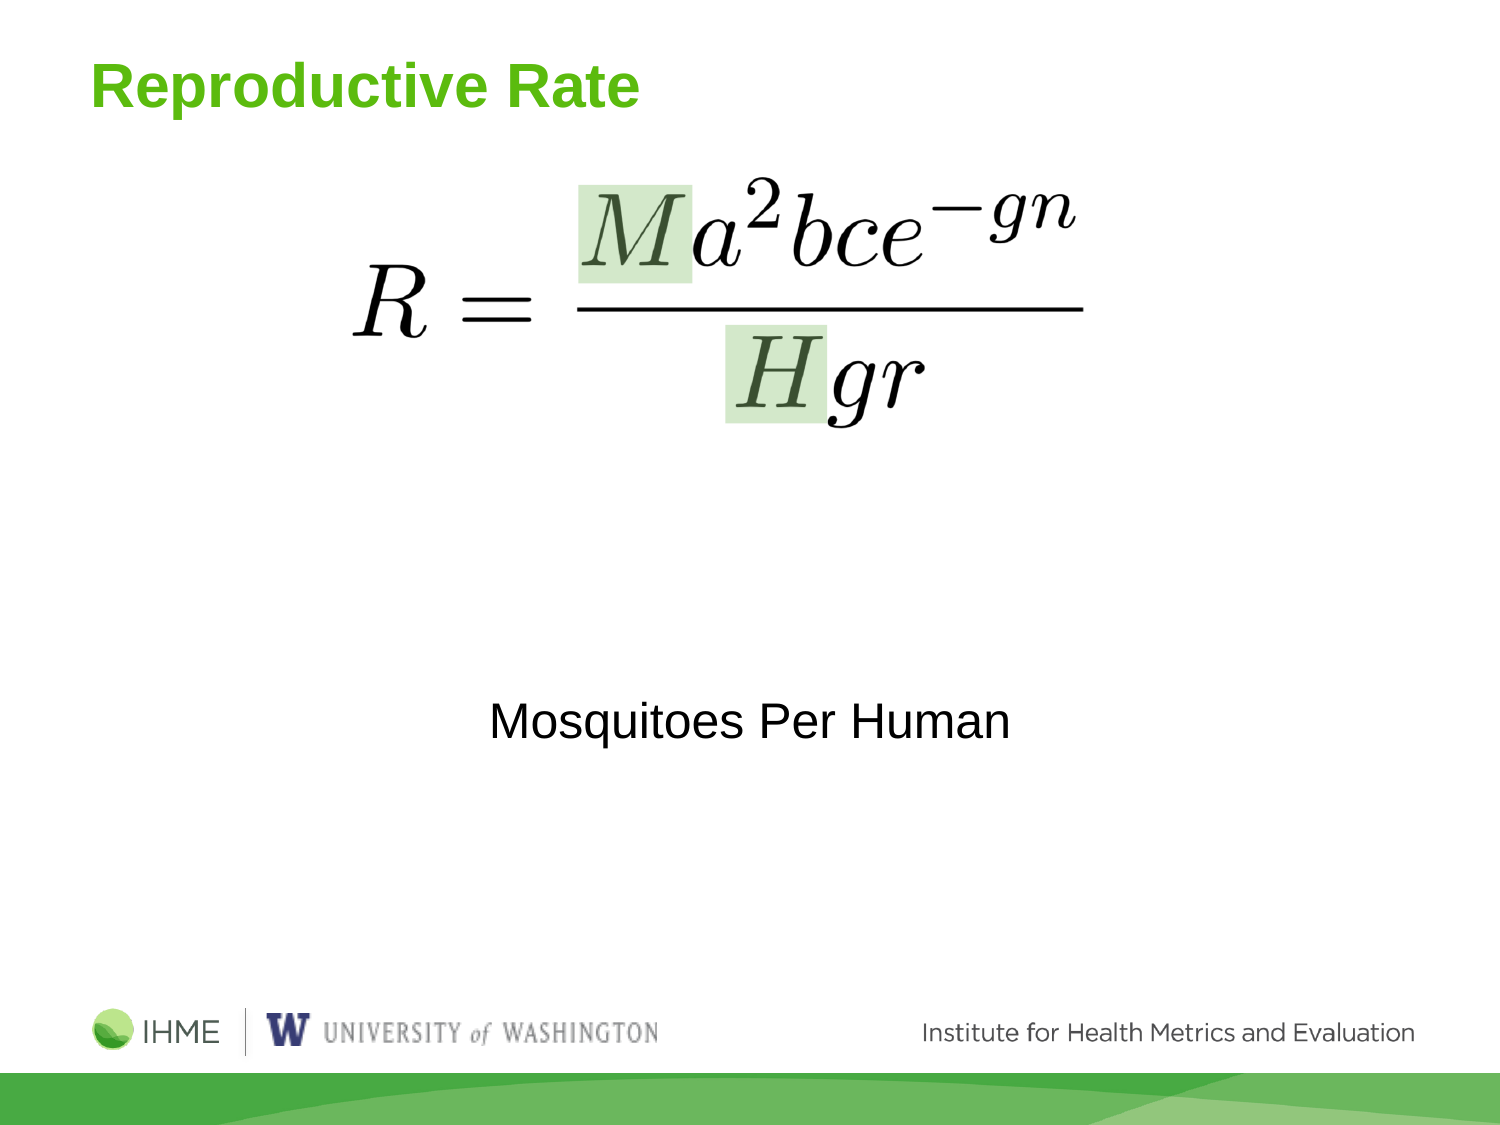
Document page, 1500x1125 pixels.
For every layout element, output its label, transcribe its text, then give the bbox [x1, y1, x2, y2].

title Reproductive Rate [75, 37, 1419, 128]
picture [92, 1008, 219, 1050]
picture [915, 1015, 1420, 1047]
text_box Mosquitoes Per Human [453, 680, 1047, 756]
picture [343, 153, 1095, 445]
picture [0, 1073, 1500, 1125]
